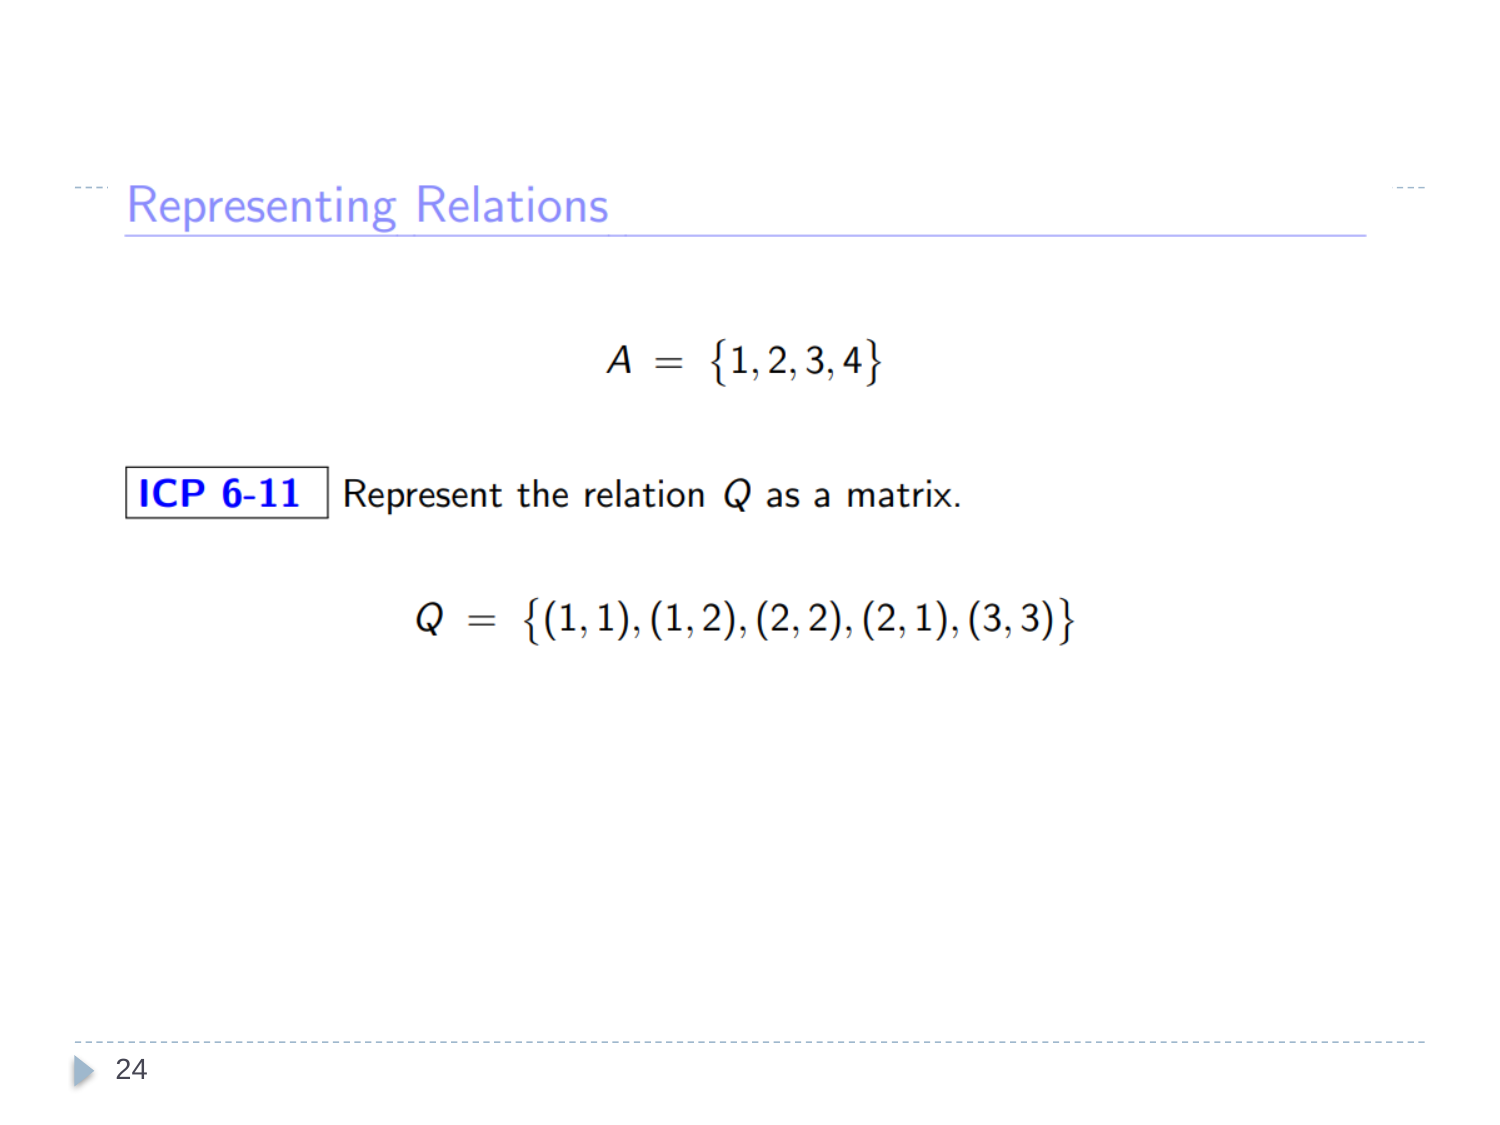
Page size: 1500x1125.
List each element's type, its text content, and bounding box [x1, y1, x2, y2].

slide_number 24 [100, 1042, 426, 1103]
picture [107, 157, 1393, 968]
